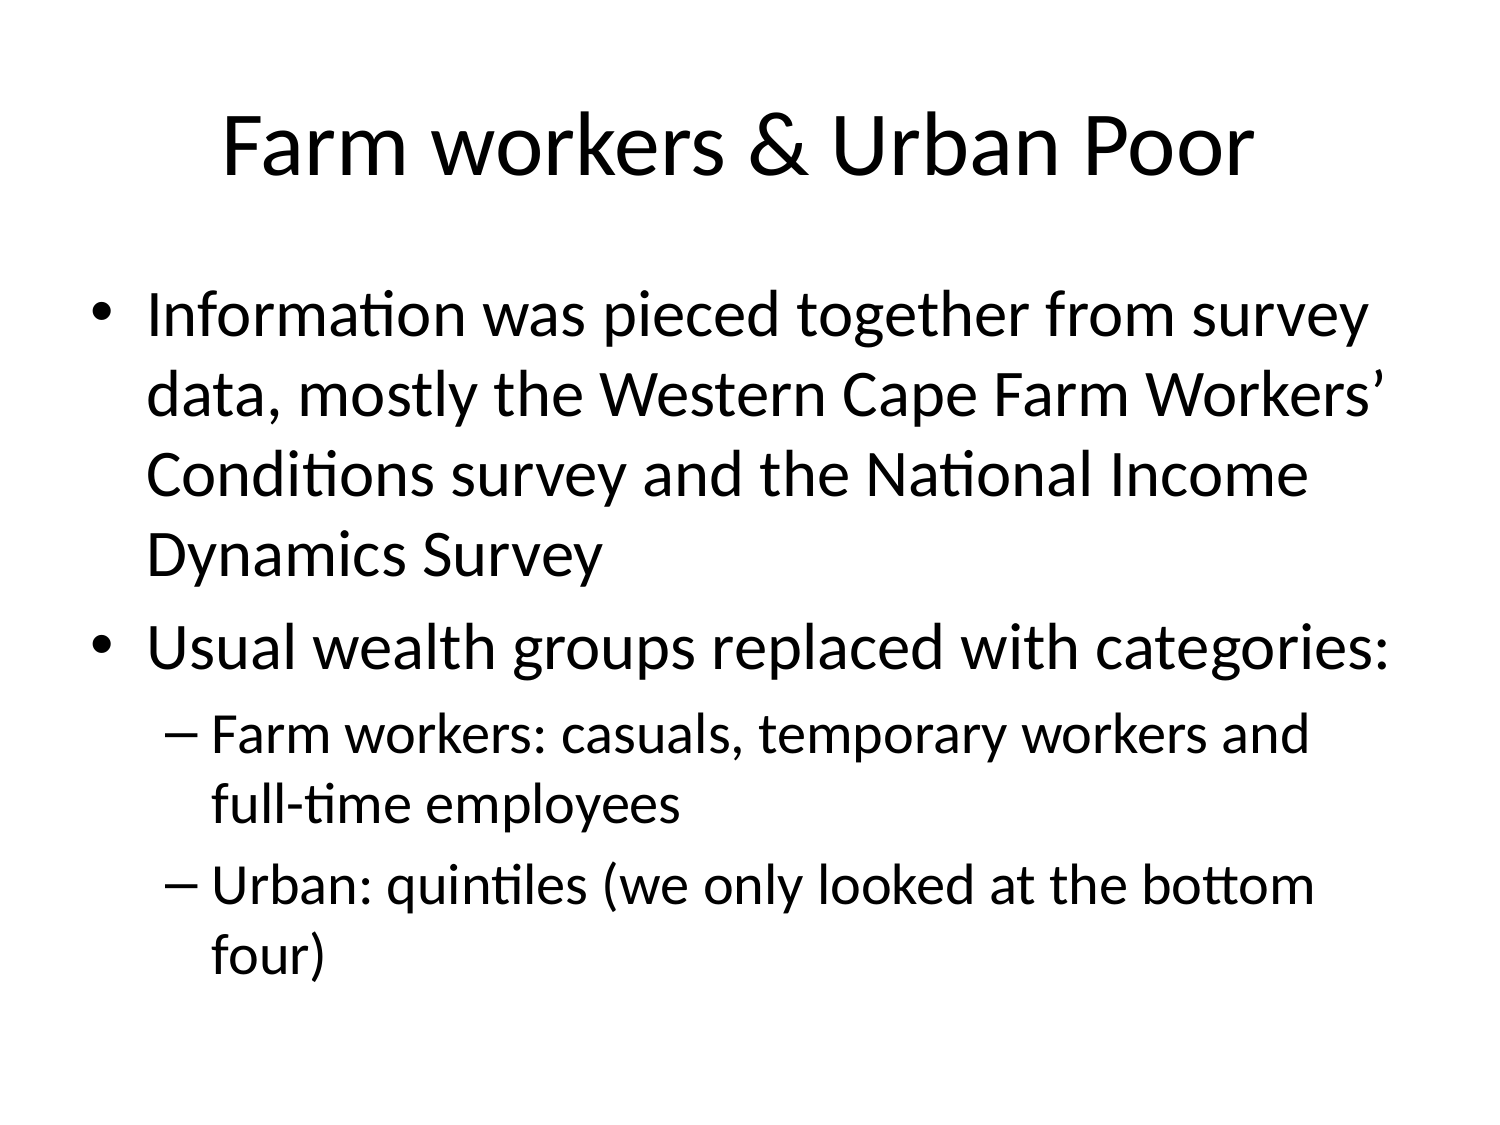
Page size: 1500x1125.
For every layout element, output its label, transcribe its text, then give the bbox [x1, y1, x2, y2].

list Information was pieced together from survey data, mostly the Western Cape Farm Workers’ Conditions survey and the National Income Dynamics Survey Usual wealth groups replaced with categories: Farm workers: casuals, temporary workers and full-time employees Urban: quintiles (we only looked at the bottom four) [75, 262, 1425, 1005]
title Farm workers & Urban Poor [75, 45, 1425, 233]
